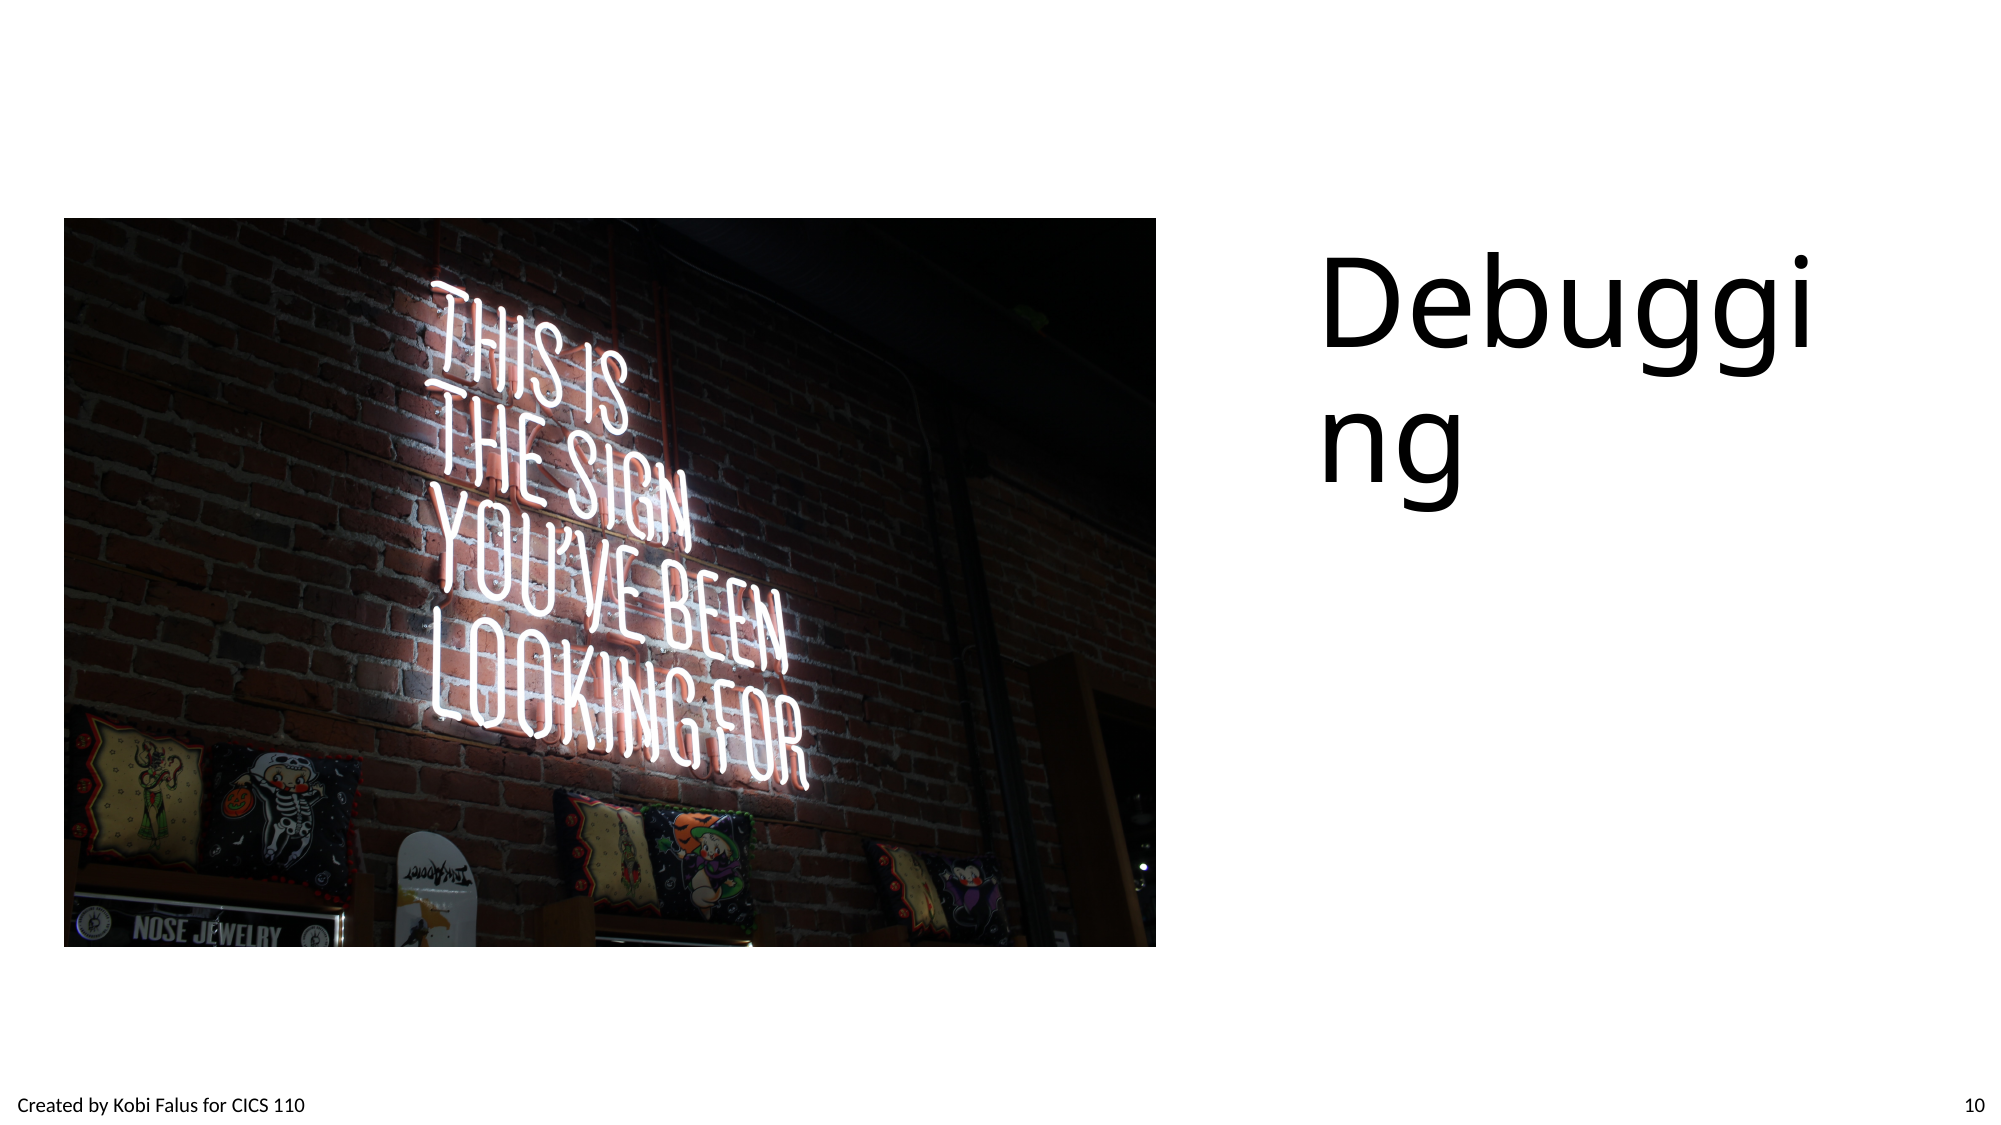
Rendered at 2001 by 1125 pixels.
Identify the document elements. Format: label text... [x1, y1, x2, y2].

title Debugging [1300, 218, 1884, 518]
picture [64, 218, 1156, 947]
